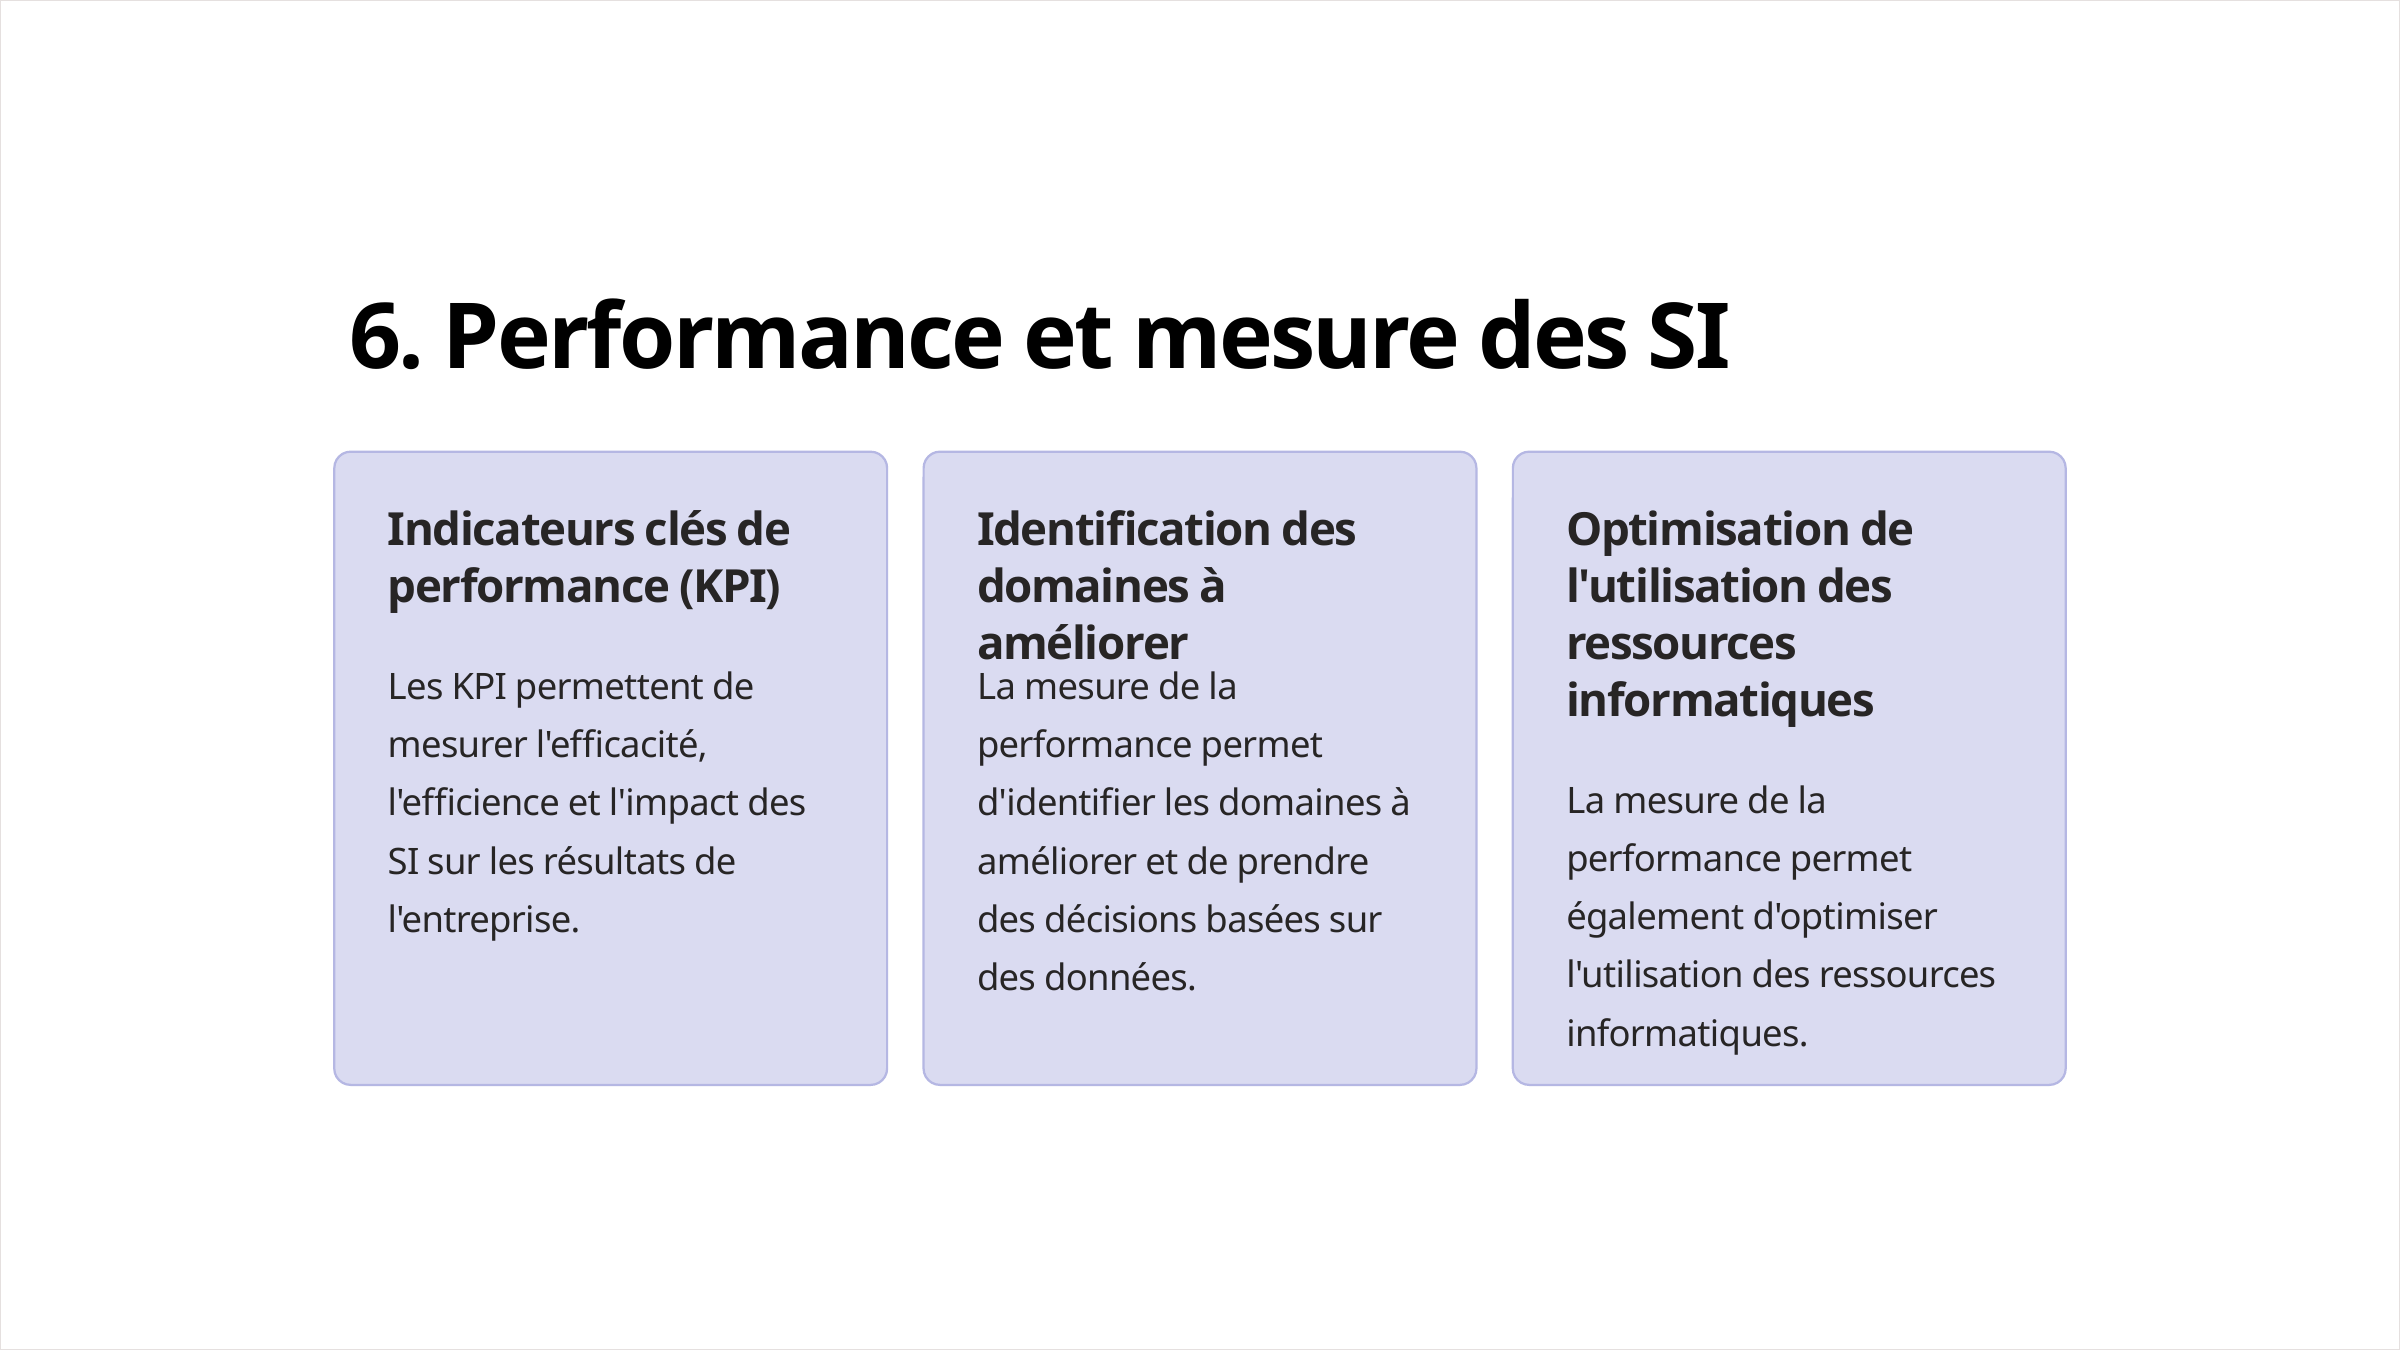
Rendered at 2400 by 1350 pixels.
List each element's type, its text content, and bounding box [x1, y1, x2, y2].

text_box 6. Performance et mesure des SI [334, 264, 1696, 379]
text_box Identification des domaines à améliorer [962, 490, 1438, 605]
text_box La mesure de la performance permet également d'optimiser l'utilisation des ressources informatiques. [1551, 754, 2027, 1047]
text_box Indicateurs clés de performance (KPI) [372, 490, 849, 605]
text_box Les KPI permettent de mesurer l'efficacité, l'efficience et l'impact des SI sur les résultats de l'entreprise. [372, 640, 849, 933]
text_box [923, 451, 1477, 1085]
text_box [334, 451, 888, 1085]
text_box La mesure de la performance permet d'identifier les domaines à améliorer et de prendre des décisions basées sur des données. [962, 640, 1438, 991]
text_box Optimisation de l'utilisation des ressources informatiques [1551, 490, 2027, 719]
text_box [1512, 451, 2066, 1085]
text_box [0, 0, 2400, 1350]
